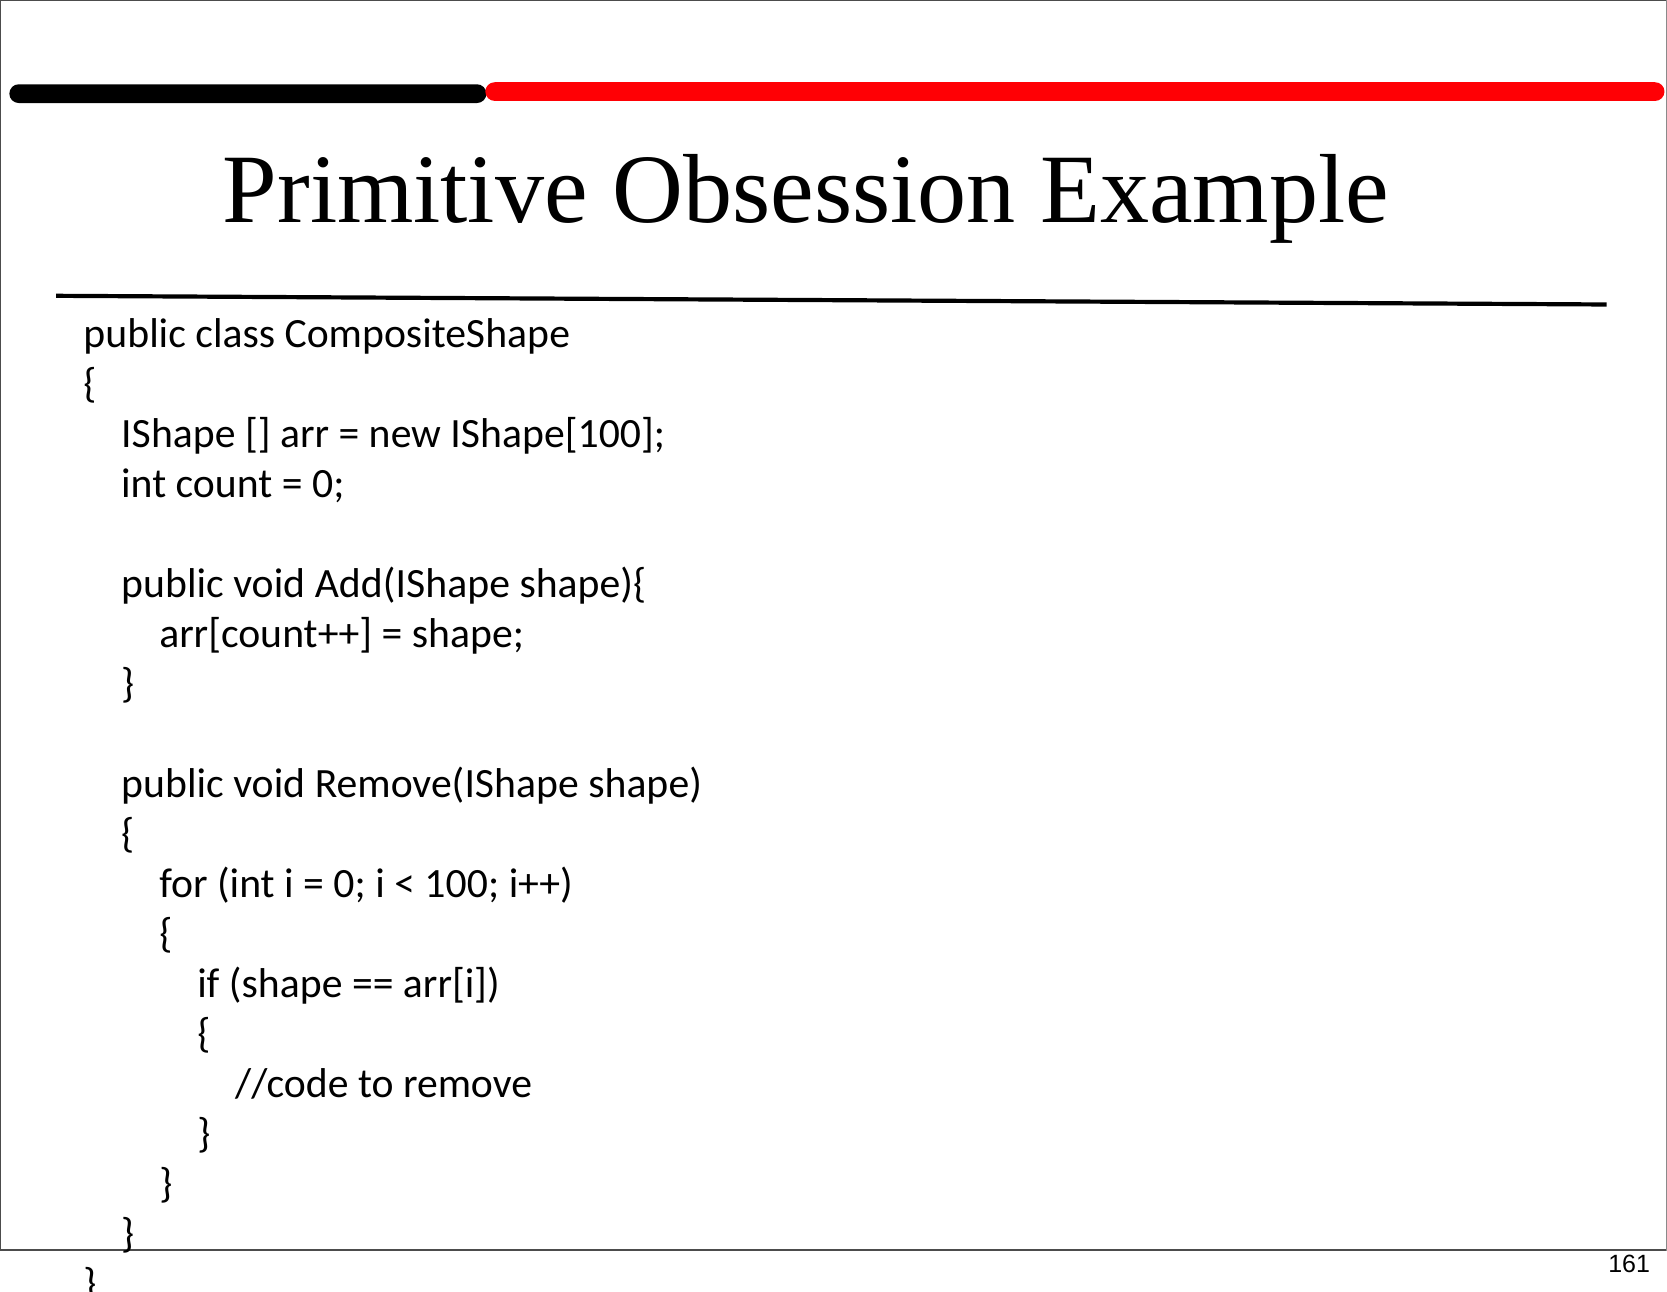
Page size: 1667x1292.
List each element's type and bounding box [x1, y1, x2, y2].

text_box [0, 0, 1667, 1278]
picture [0, 1278, 1662, 1292]
